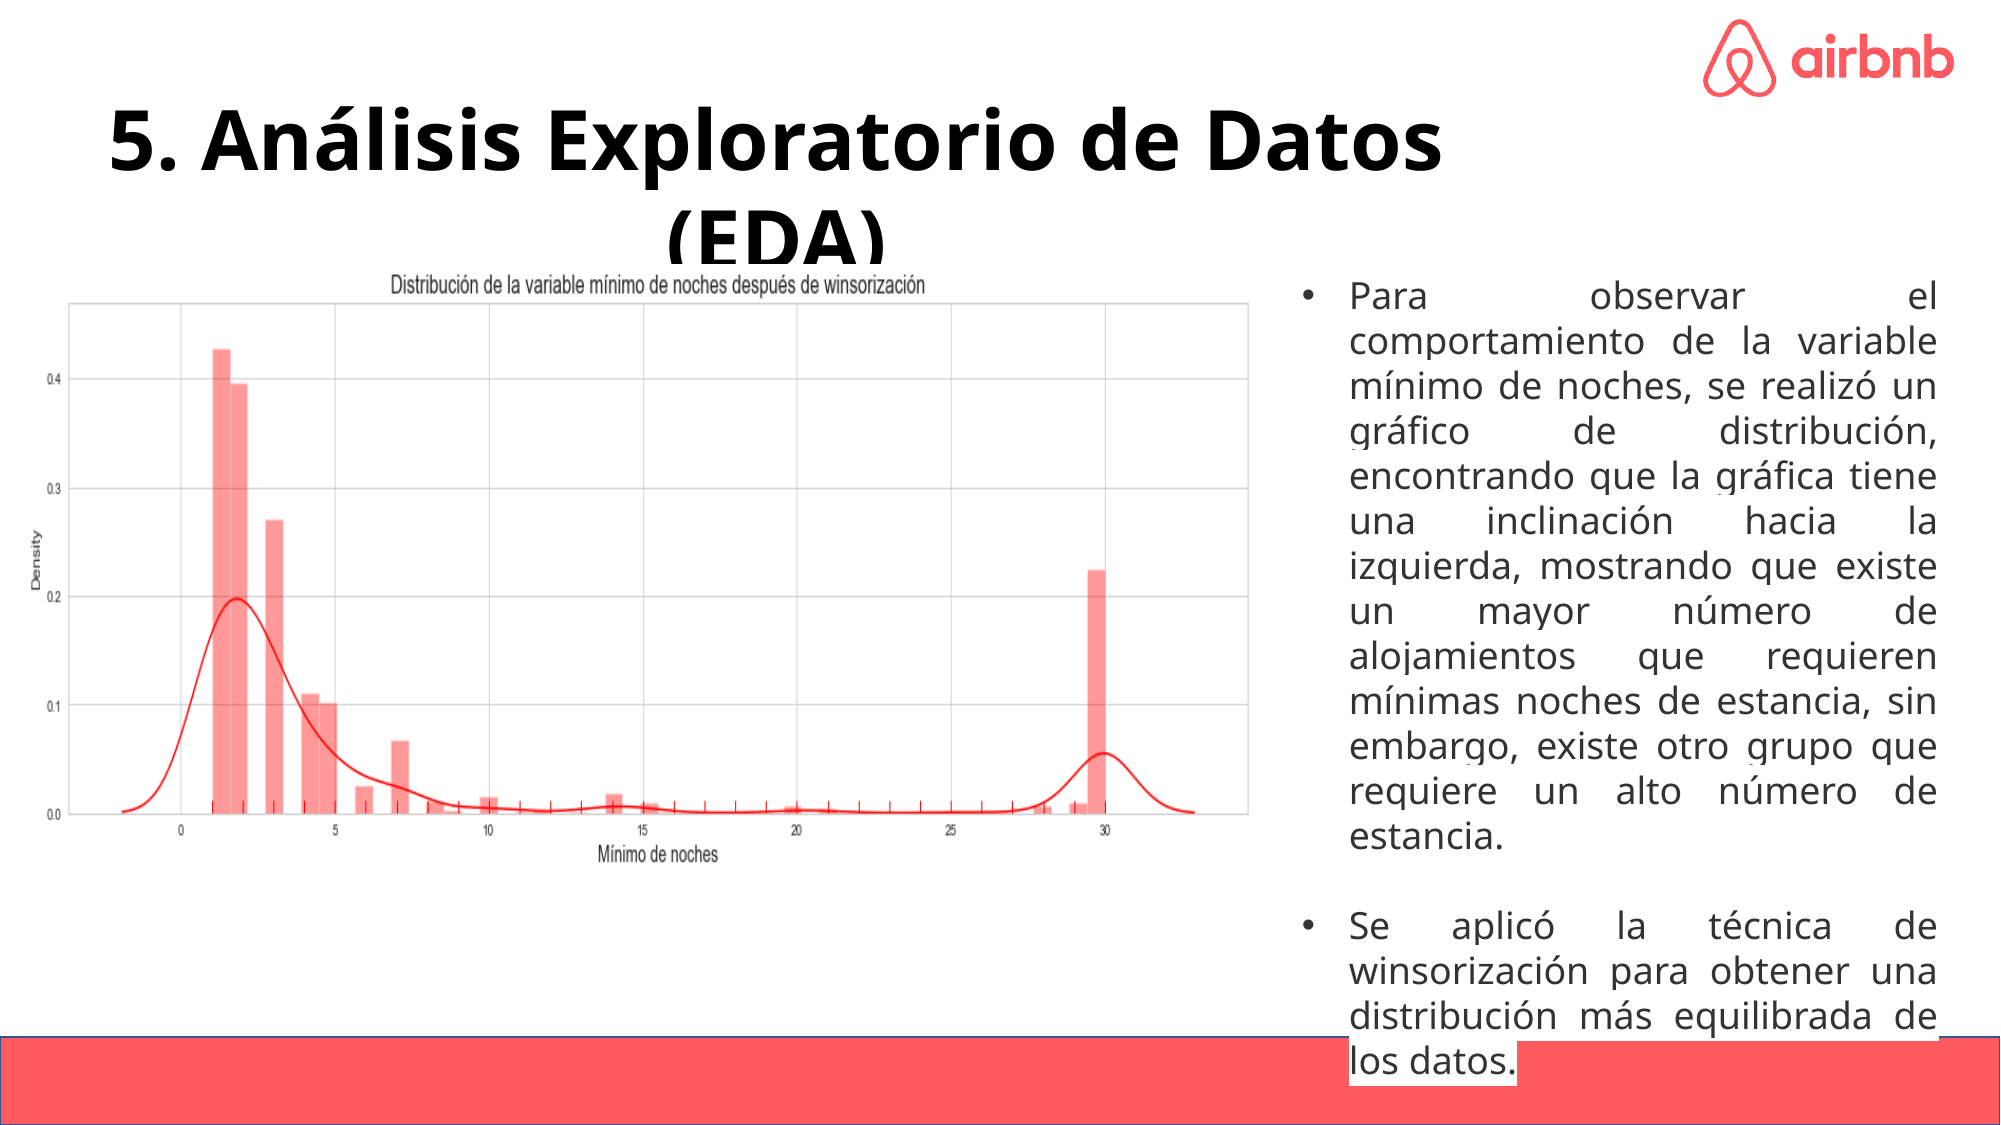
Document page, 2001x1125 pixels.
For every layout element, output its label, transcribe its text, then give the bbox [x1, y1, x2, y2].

text_box [0, 1036, 2000, 1125]
picture [24, 264, 1255, 878]
text_box 5. Análisis Exploratorio de Datos (EDA) [24, 79, 1529, 295]
text_box Para observar el comportamiento de la variable mínimo de noches, se realizó un gráfico de distribución, encontrando que la gráfica tiene una inclinación hacia la izquierda, mostrando que existe un mayor número de alojamientos que requieren mínimas noches de estancia, sin embargo, existe otro grupo que requiere un alto número de estancia. Se aplicó la técnica de winsorización para obtener una distribución más equilibrada de los datos. [1286, 264, 1954, 1090]
picture [1703, 19, 1954, 97]
